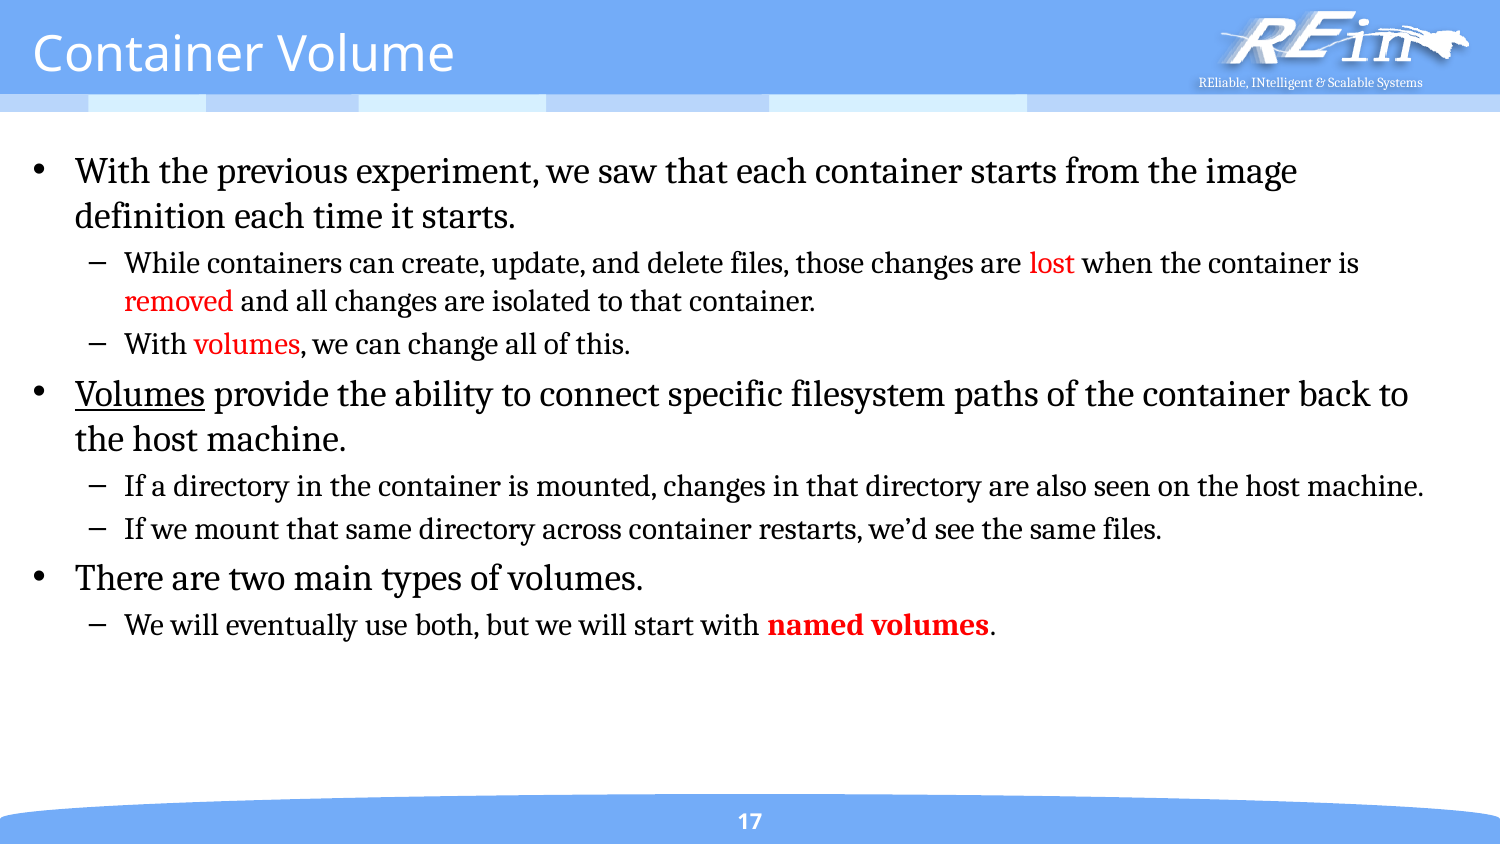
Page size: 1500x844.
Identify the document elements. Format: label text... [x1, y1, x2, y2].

slide_number 17 [667, 802, 833, 842]
list With the previous experiment, we saw that each container starts from the image definition each time it starts. While containers can create, update, and delete files, those changes are lost when the container is removed and all changes are isolated to that container. With volumes, we can change all of this. Volumes provide the ability to connect specific filesystem paths of the container back to the host machine. If a directory in the container is mounted, changes in that directory are also seen on the host machine. If we mount that same directory across container restarts, we’d see the same files. There are two main types of volumes. We will eventually use both, but we will start with named volumes. [17, 138, 1459, 786]
title Container Volume [17, 17, 1136, 86]
